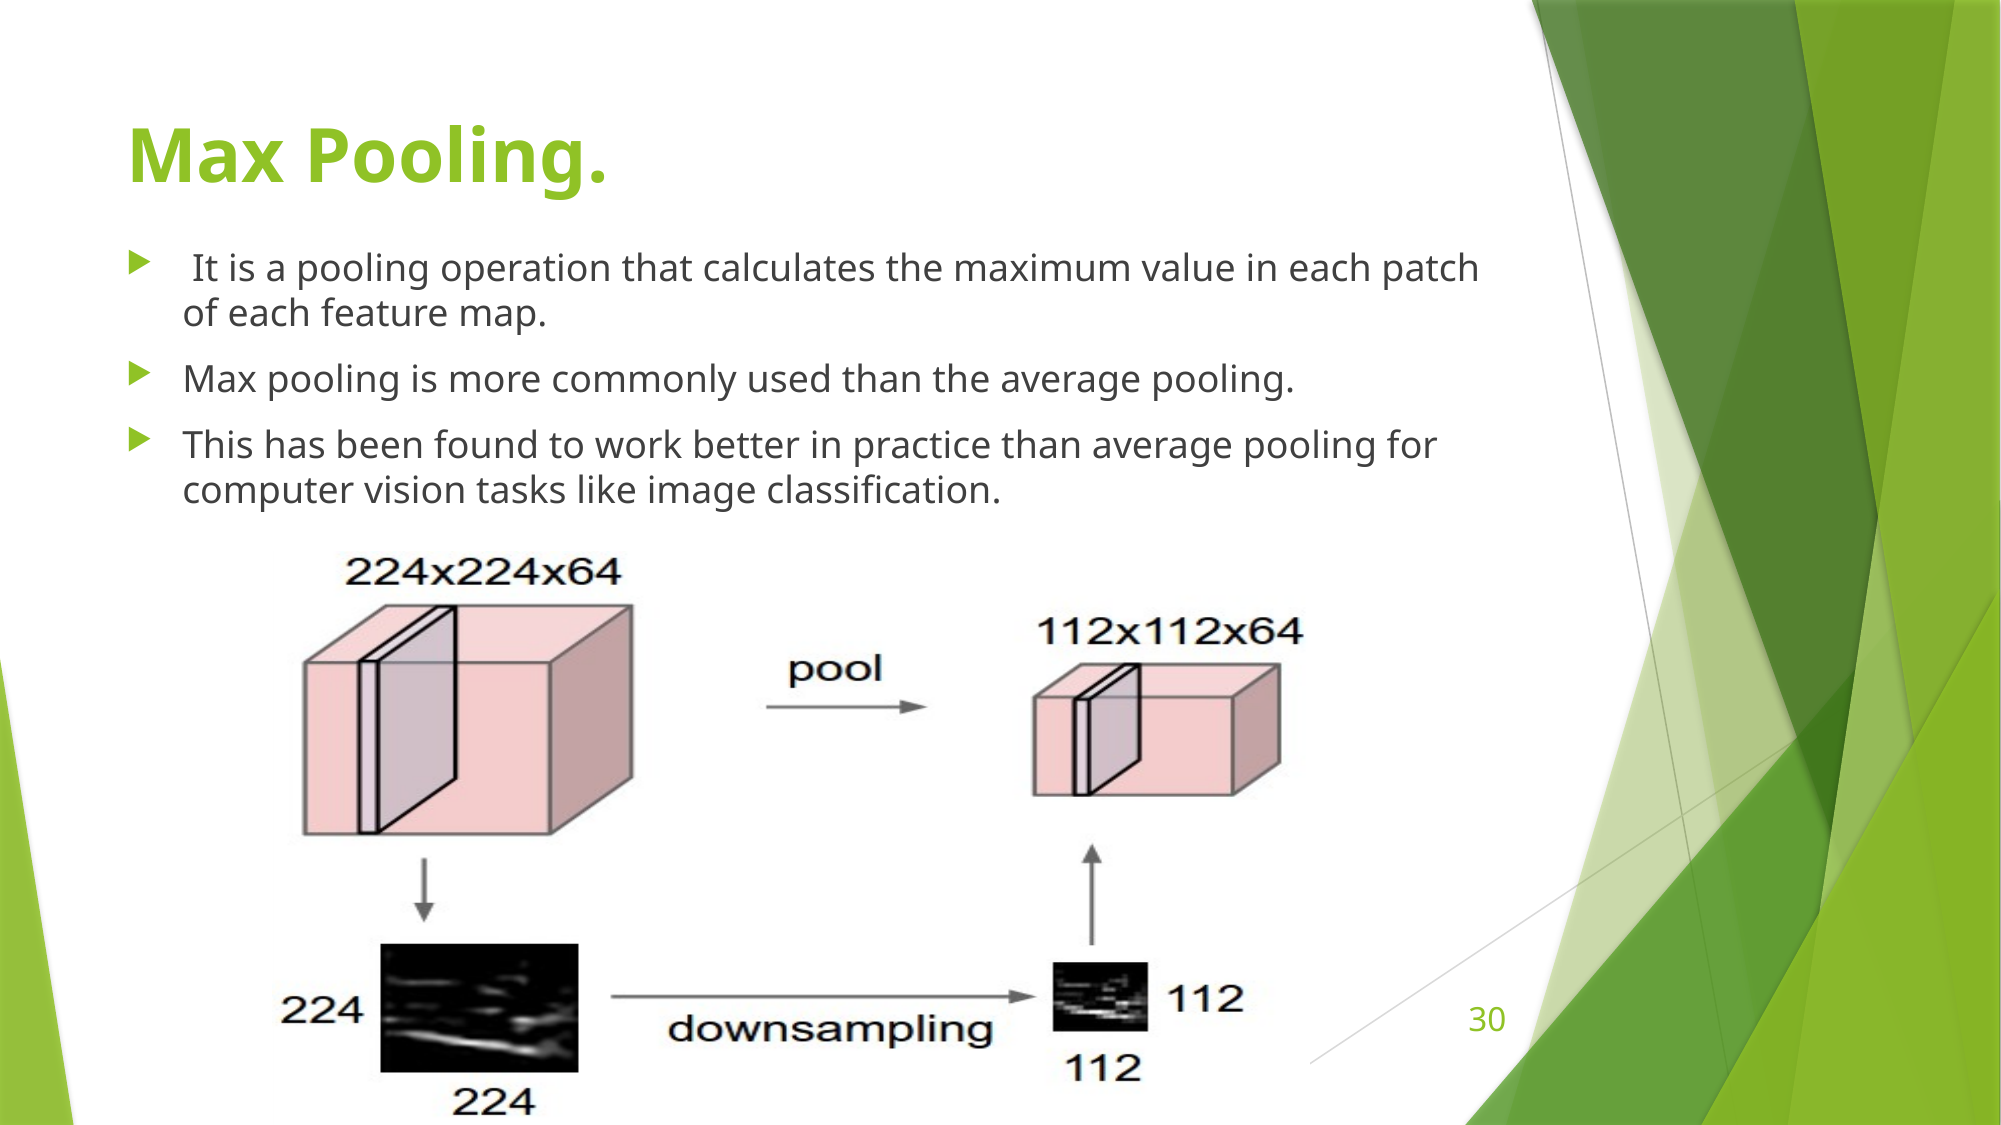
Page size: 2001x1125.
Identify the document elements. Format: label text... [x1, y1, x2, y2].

list It is a pooling operation that calculates the maximum value in each patch of each feature map. Max pooling is more commonly used than the average pooling. This has been found to work better in practice than average pooling for computer vision tasks like image classification. [111, 236, 1522, 992]
slide_number 30 [1409, 991, 1522, 1051]
picture [272, 550, 1311, 1125]
title Max Pooling. [111, 99, 1522, 236]
